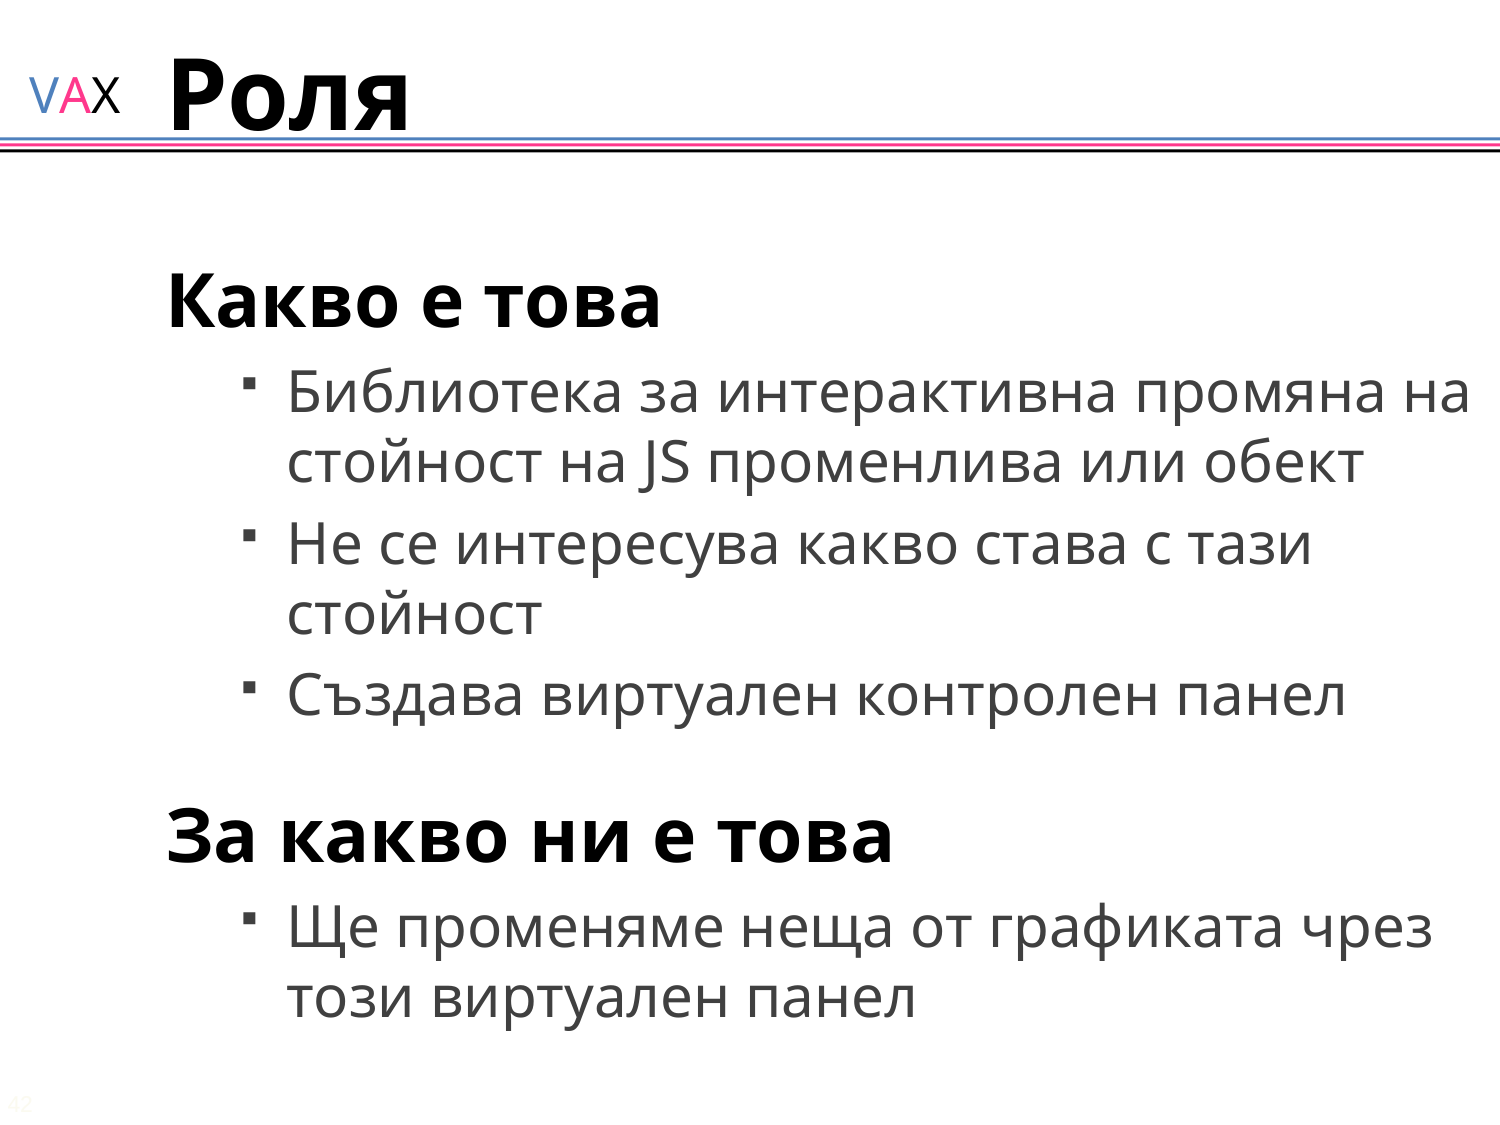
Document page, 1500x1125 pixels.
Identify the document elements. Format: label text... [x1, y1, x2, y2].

title Роля [0, 37, 1500, 144]
list Какво е това Библиотека за интерактивна промяна на стойност на JS променлива или обект Не се интересува какво става с тази стойност Създава виртуален контролен панел За какво ни е това Ще променяме неща от графиката чрез този виртуален панел [150, 200, 1488, 1113]
